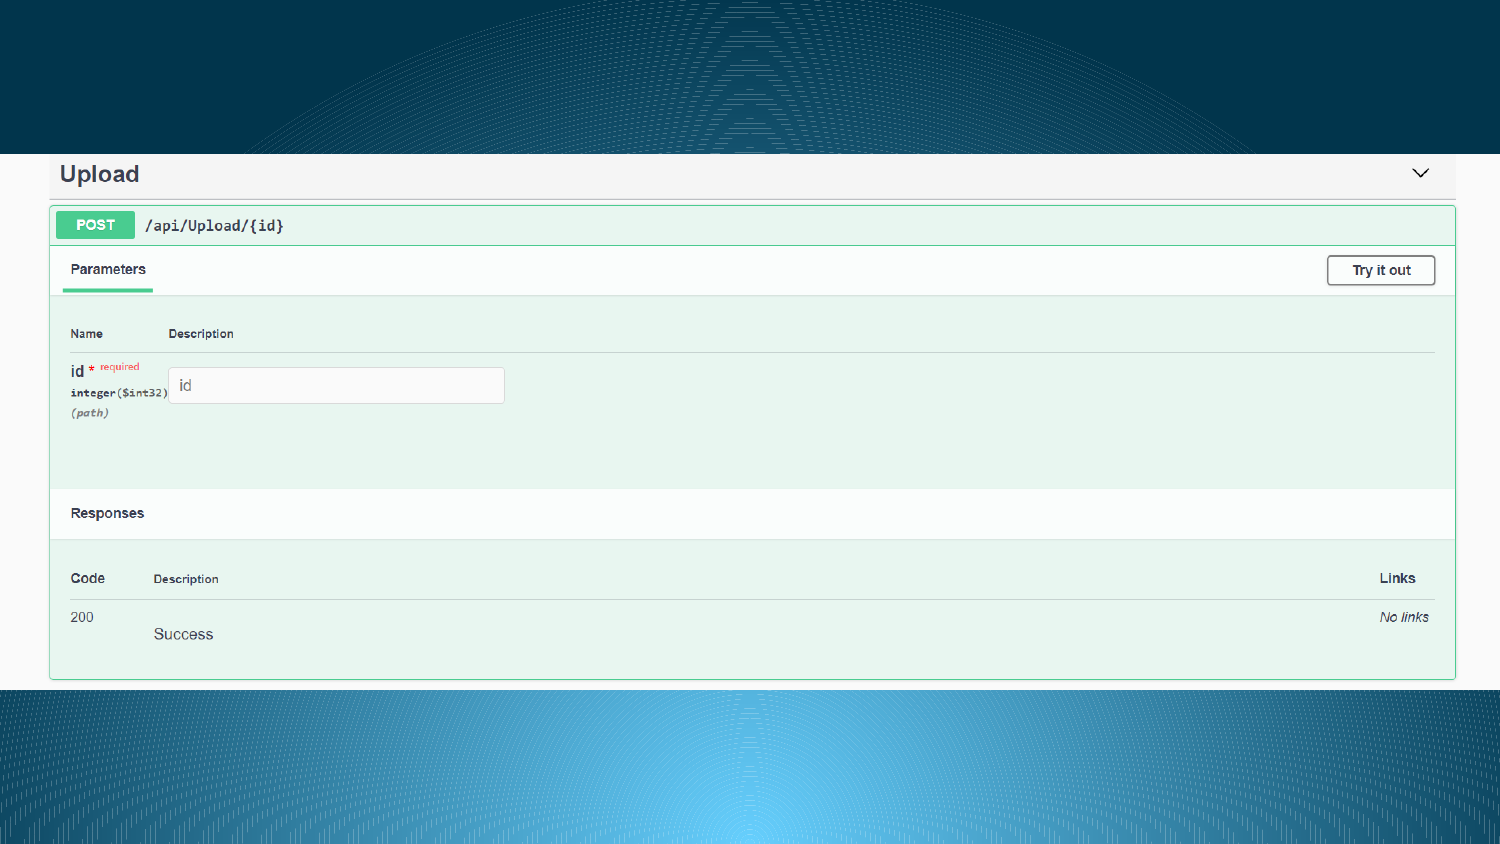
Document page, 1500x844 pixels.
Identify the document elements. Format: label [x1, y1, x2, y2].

picture [0, 150, 1500, 690]
